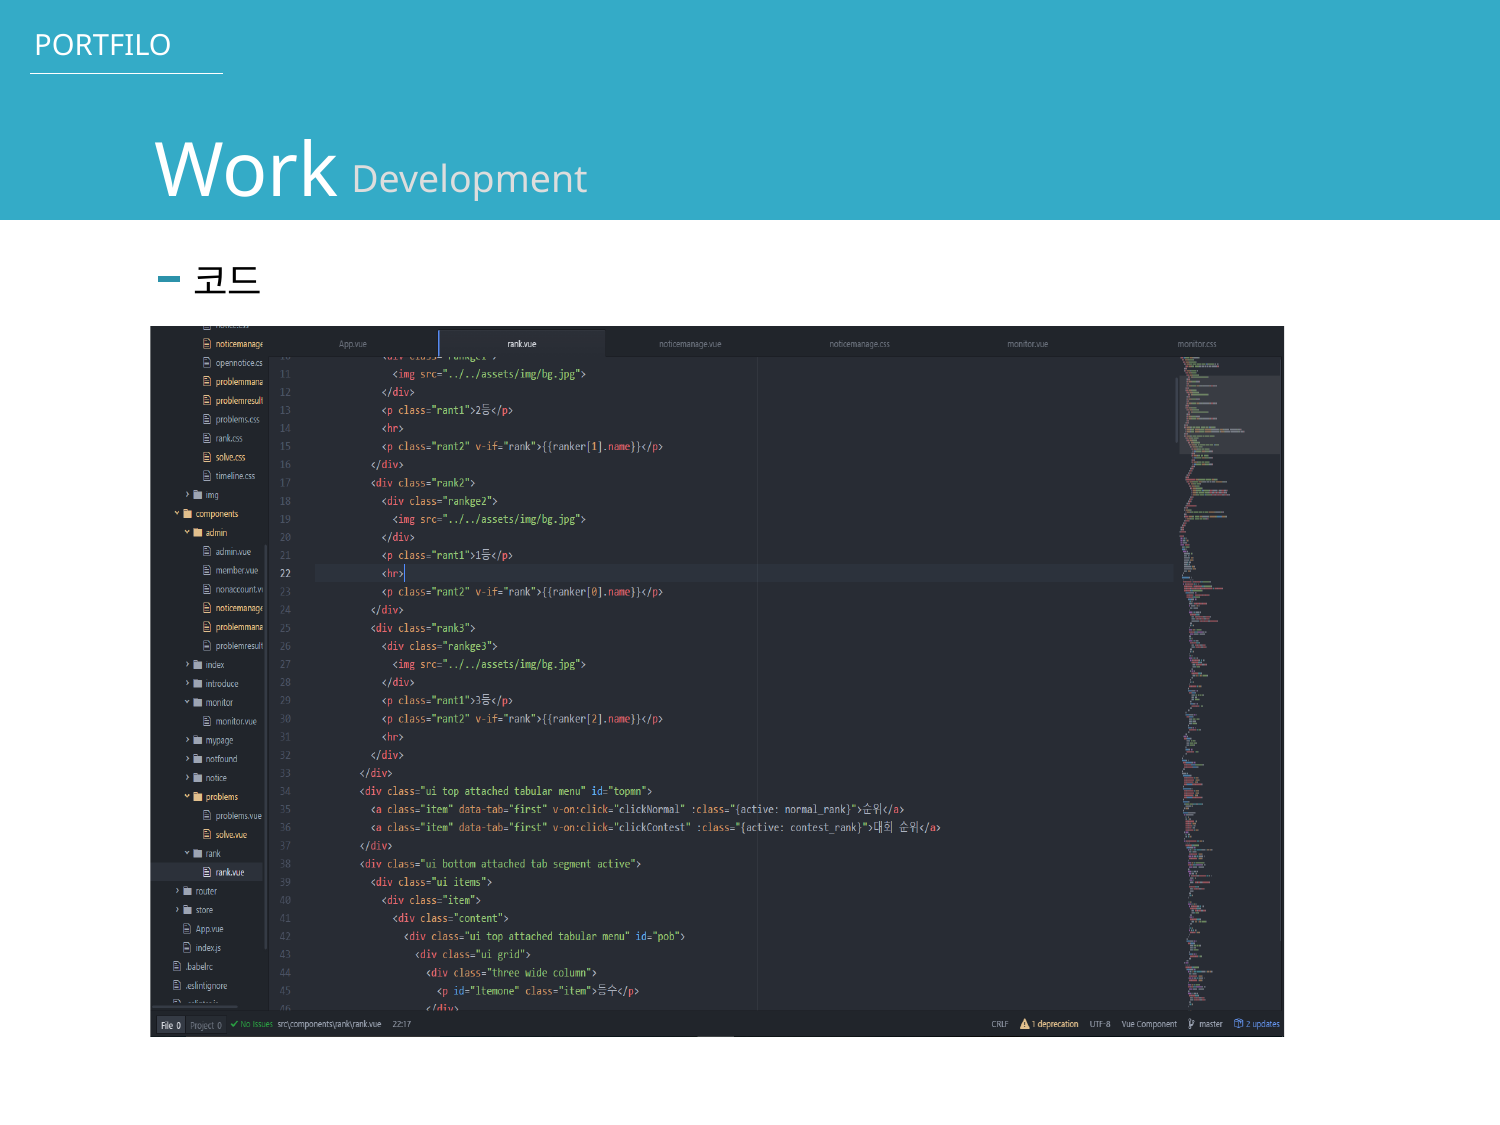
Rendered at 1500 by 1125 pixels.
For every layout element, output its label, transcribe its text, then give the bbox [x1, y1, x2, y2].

picture [149, 326, 1285, 1037]
text_box Development [336, 147, 659, 208]
text_box 코드 [178, 250, 384, 311]
